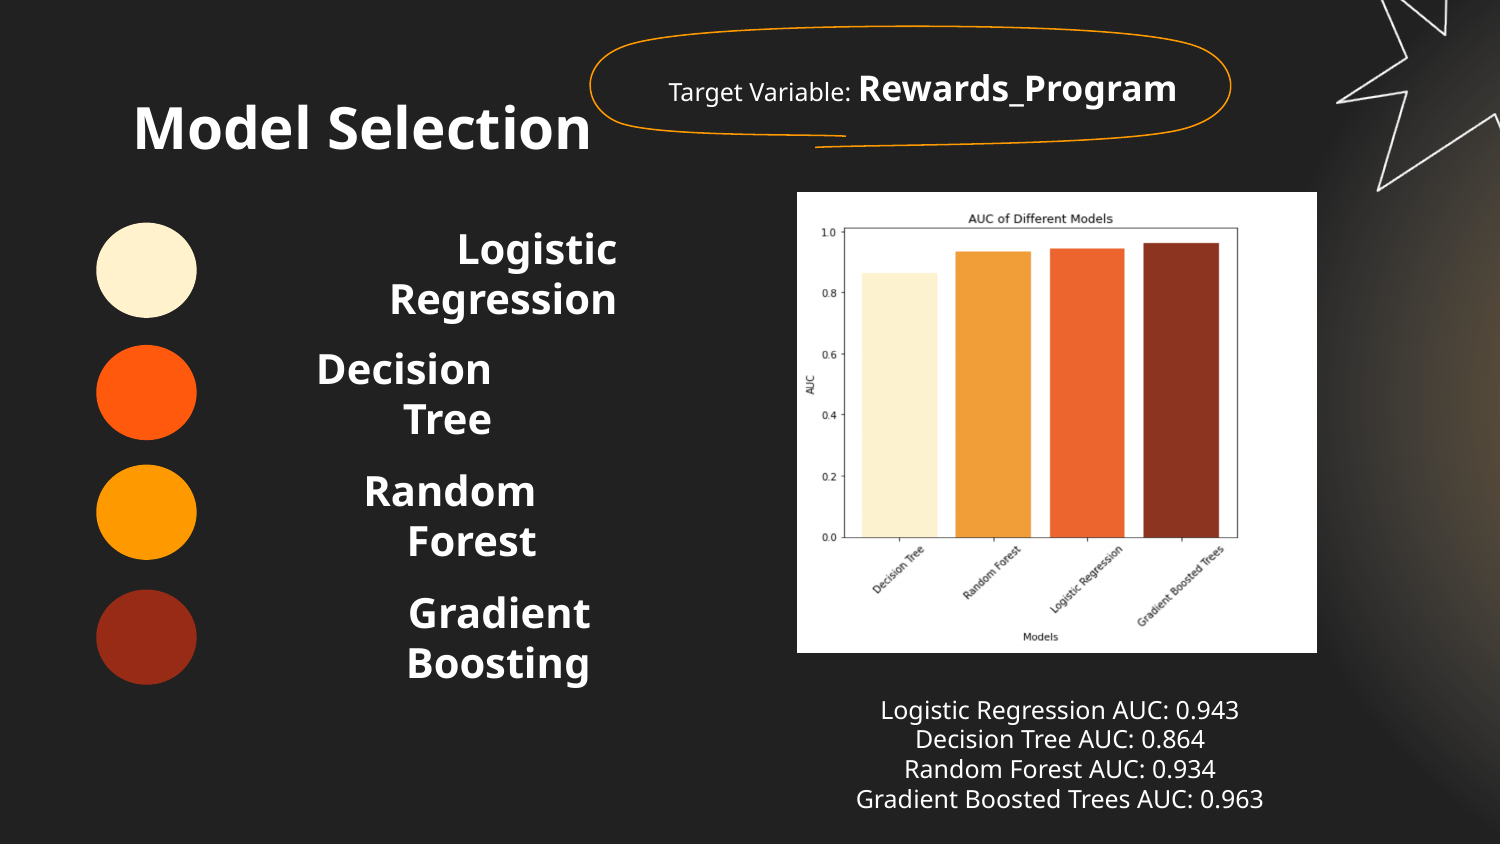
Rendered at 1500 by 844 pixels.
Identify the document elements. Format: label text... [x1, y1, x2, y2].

text_box [590, 41, 642, 128]
subtitle Target Variable: Rewards_Program [642, 40, 1205, 133]
subtitle Random Forest [217, 490, 552, 540]
text_box [96, 589, 197, 685]
picture [1335, 0, 1500, 193]
text_box [96, 222, 197, 318]
text_box [1205, 50, 1231, 121]
text_box [96, 464, 197, 560]
subtitle Decision Tree [207, 368, 508, 417]
picture [797, 192, 1317, 654]
text_box [703, 133, 1163, 148]
text_box [96, 344, 197, 441]
text_box [648, 26, 1172, 40]
text_box Logistic Regression AUC: 0.943 Decision Tree AUC: 0.864 Random Forest AUC: 0.934 Gradient Boosted Trees AUC: 0.963 [662, 684, 1458, 824]
title Model Selection [116, 87, 1330, 166]
subtitle Gradient Boosting [207, 612, 606, 662]
subtitle Logistic Regression [217, 248, 633, 297]
